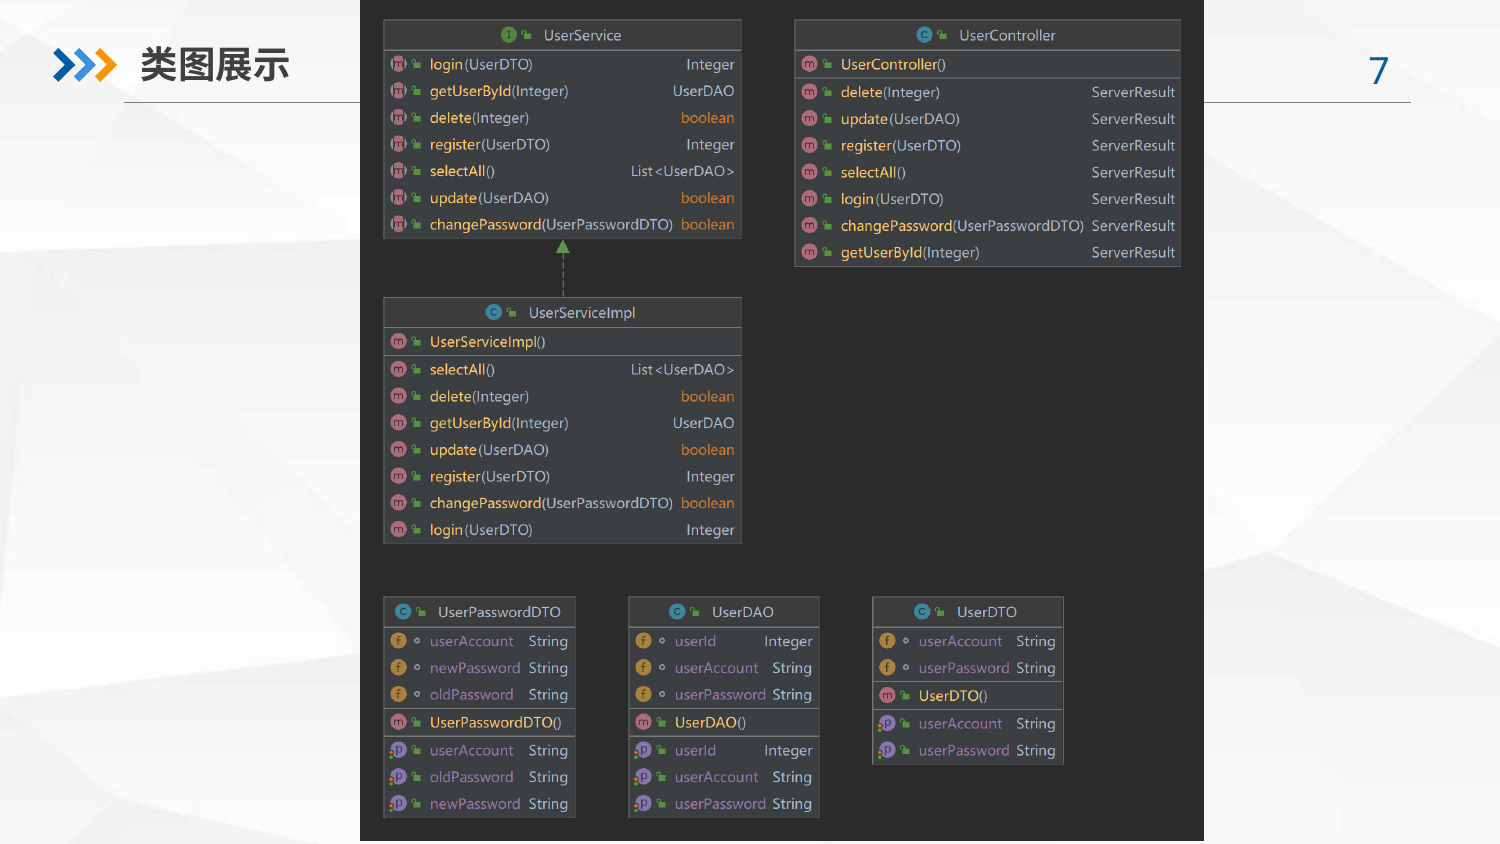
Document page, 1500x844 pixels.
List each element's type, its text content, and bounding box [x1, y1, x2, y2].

picture [0, 0, 1500, 844]
text_box 类图展示 [140, 32, 354, 95]
